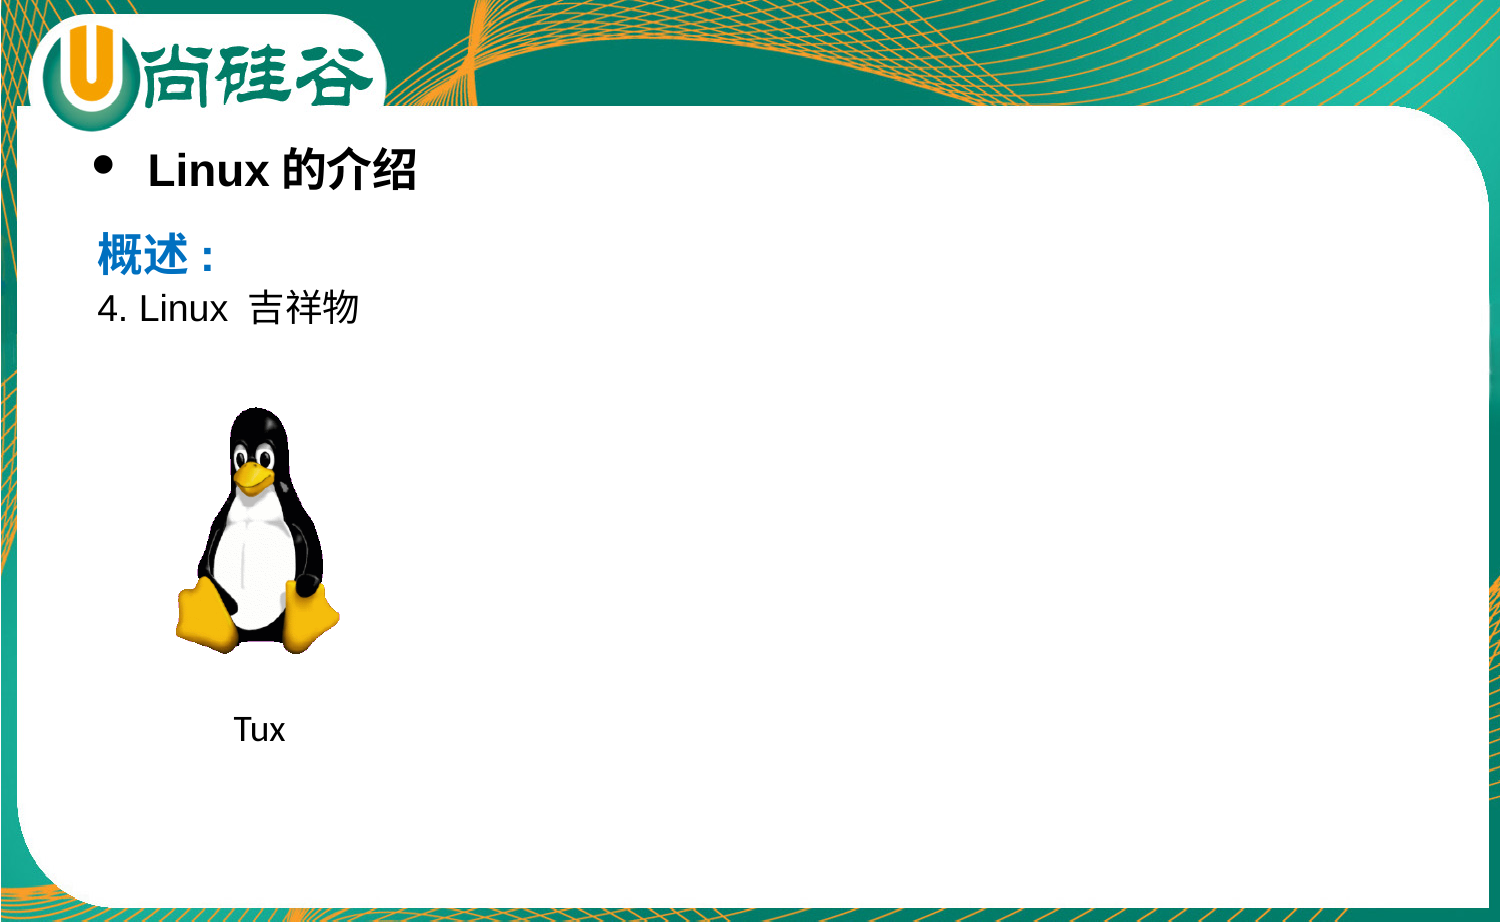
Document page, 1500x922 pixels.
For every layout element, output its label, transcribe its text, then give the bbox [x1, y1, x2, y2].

text_box 概述: 4. Linux 吉祥物 [82, 224, 1483, 625]
text_box Tux [218, 696, 301, 757]
text_box Linux的介绍 [76, 139, 1270, 204]
picture [0, 0, 1500, 922]
